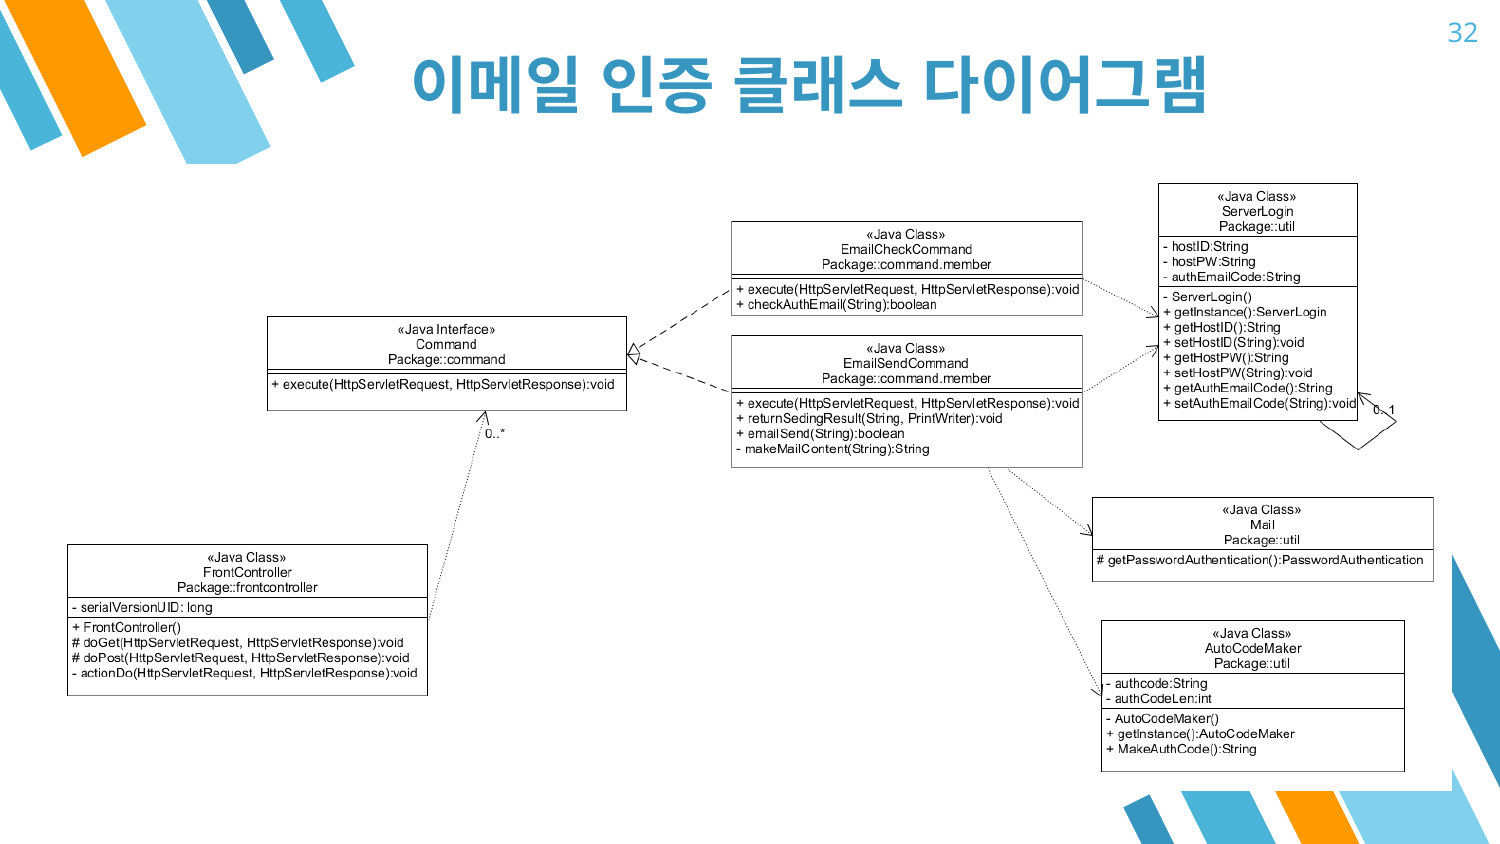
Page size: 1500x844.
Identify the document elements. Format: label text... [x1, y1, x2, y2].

title 이메일 인증 클래스 다이어그램 [395, 24, 1341, 136]
slide_number 32 [1403, 0, 1494, 65]
picture [47, 164, 1453, 791]
